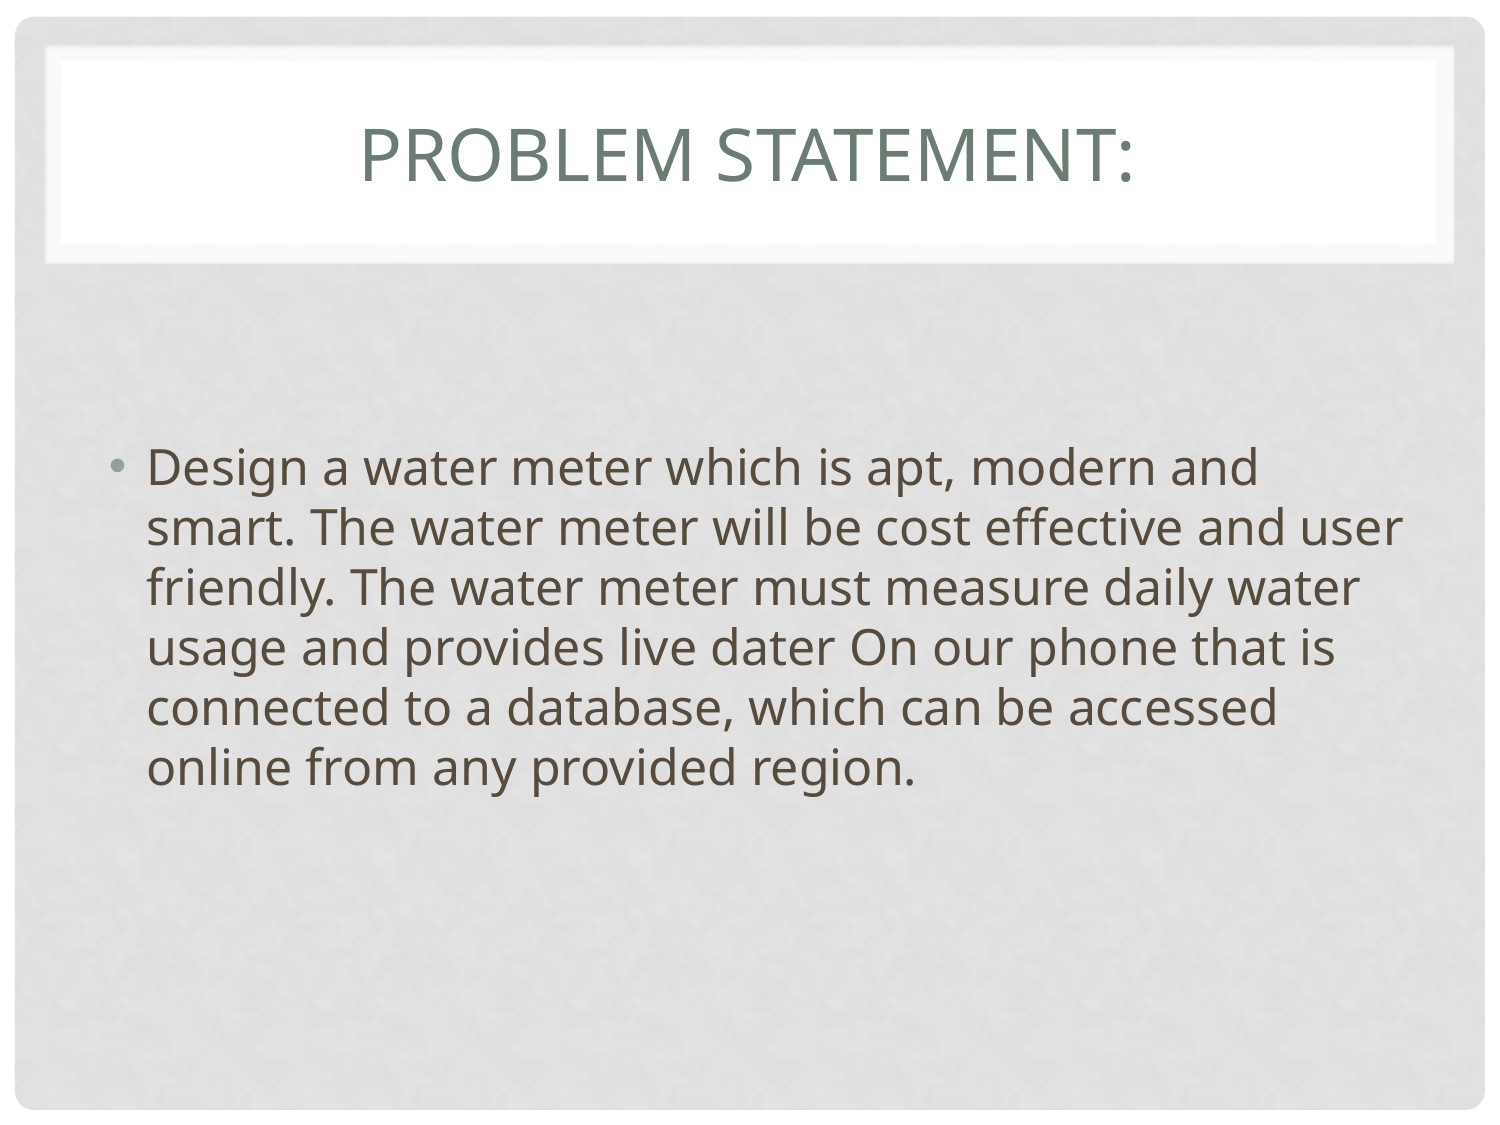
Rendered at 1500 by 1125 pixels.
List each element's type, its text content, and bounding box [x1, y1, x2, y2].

title PROBLEM STATEMENT: [69, 66, 1425, 238]
list Design a water meter which is apt, modern and smart. The water meter will be cost effective and user friendly. The water meter must measure daily water usage and provides live dater On our phone that is connected to a database, which can be accessed online from any provided region. [75, 287, 1425, 1005]
